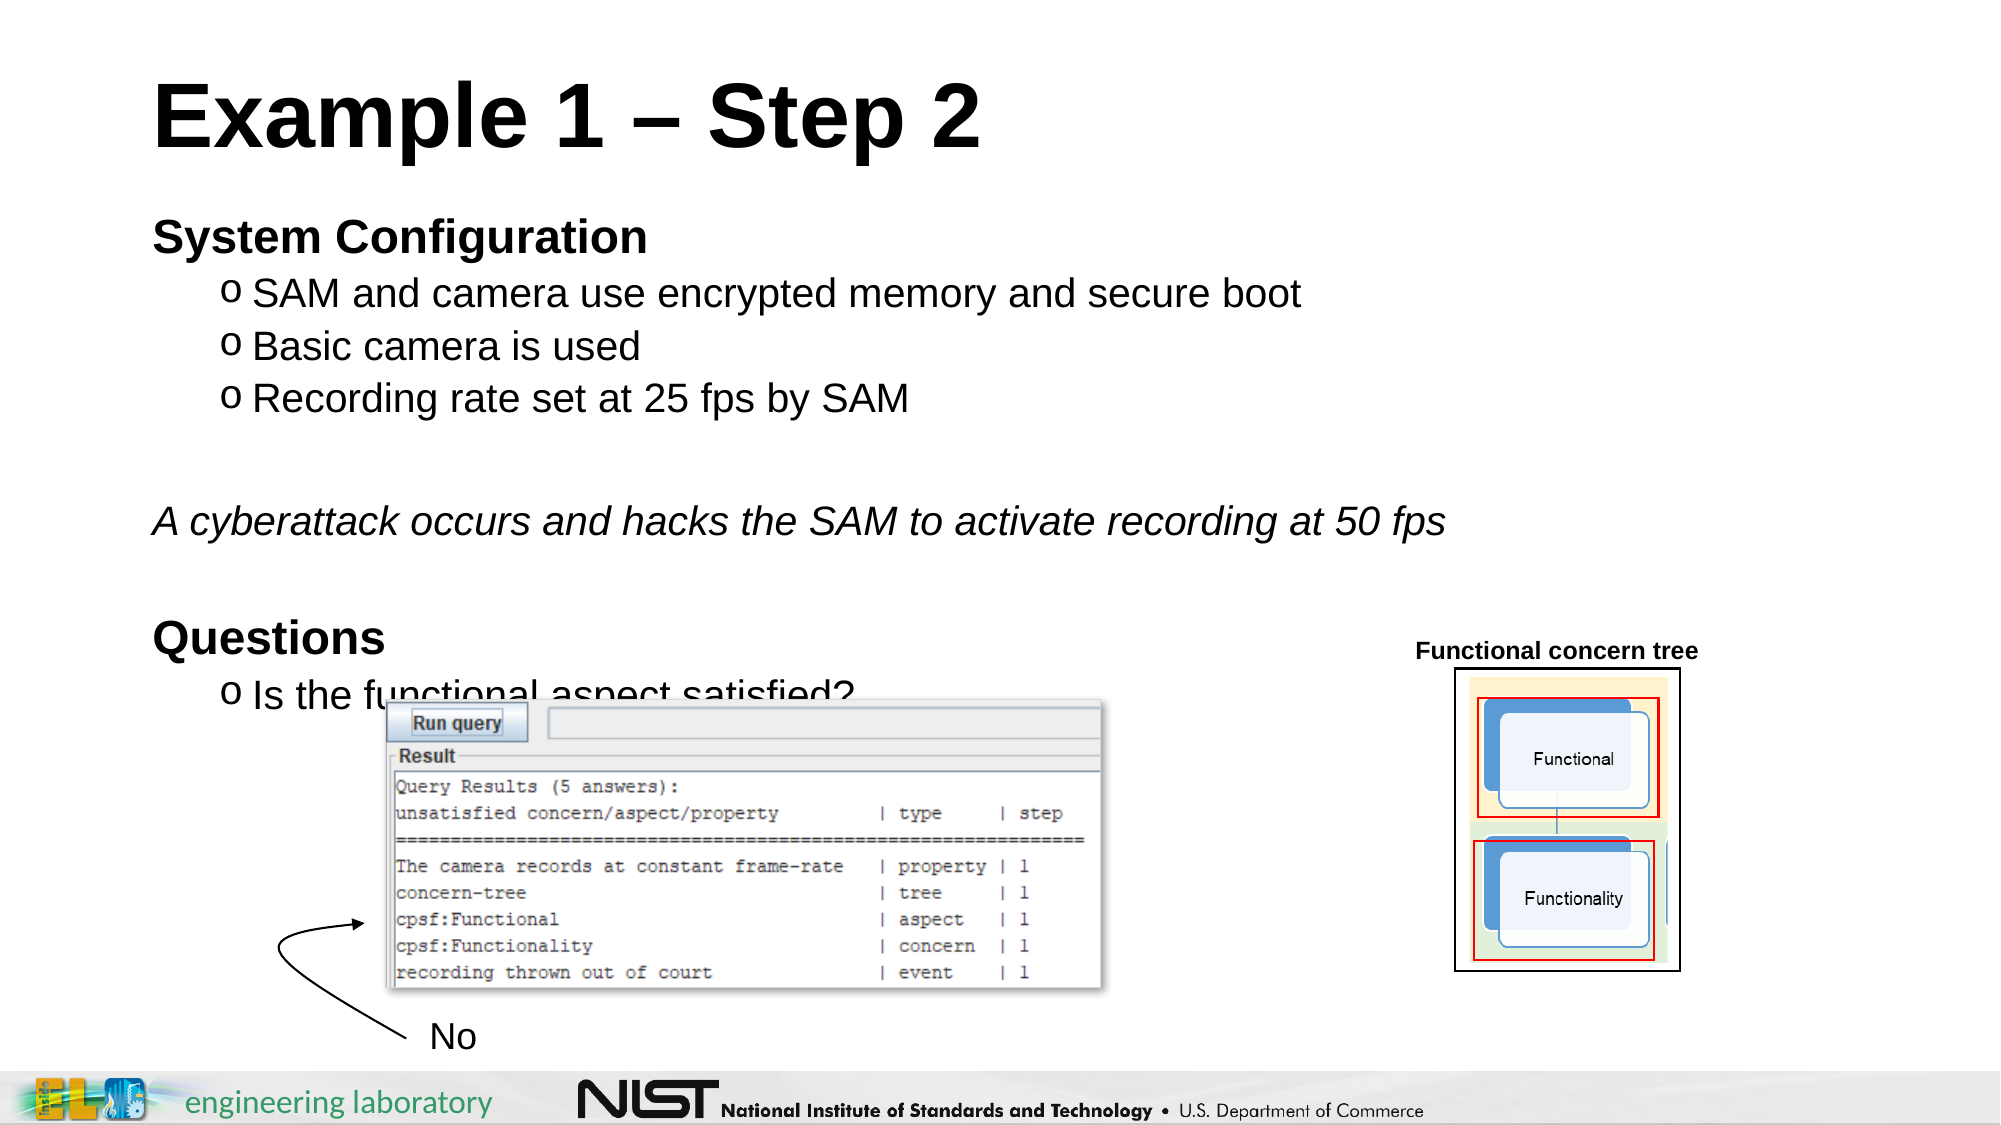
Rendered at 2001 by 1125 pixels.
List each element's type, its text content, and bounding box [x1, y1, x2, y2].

title Example 1 – Step 2 [137, 59, 1863, 177]
text_box [277, 918, 407, 1040]
picture [385, 699, 1101, 988]
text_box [1399, 627, 1716, 972]
picture [11, 1075, 237, 1121]
text_box No [414, 1004, 493, 1065]
picture [572, 1077, 1428, 1123]
list System Configuration SAM and camera use encrypted memory and secure boot Basic camera is used Recording rate set at 25 fps by SAM A cyberattack occurs and hacks the SAM to activate recording at 50 fps Questions Is the functional aspect satisfied? [137, 204, 1863, 1050]
